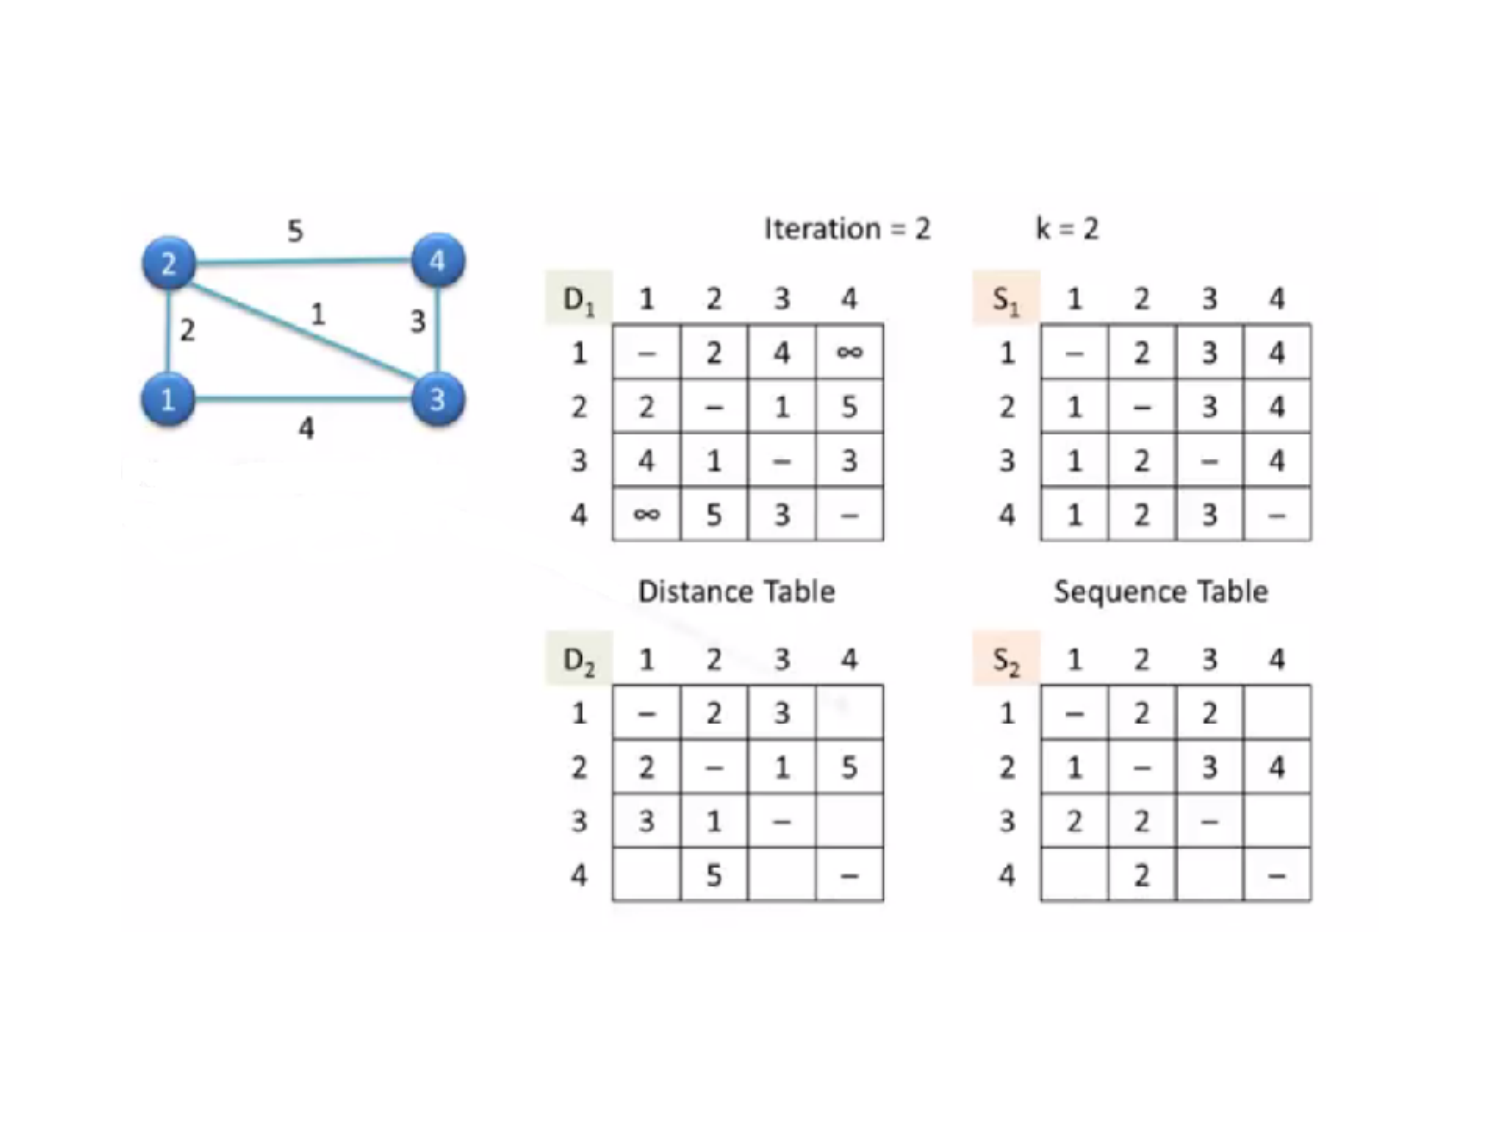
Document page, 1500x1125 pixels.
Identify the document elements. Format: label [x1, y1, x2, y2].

picture [121, 192, 1379, 933]
